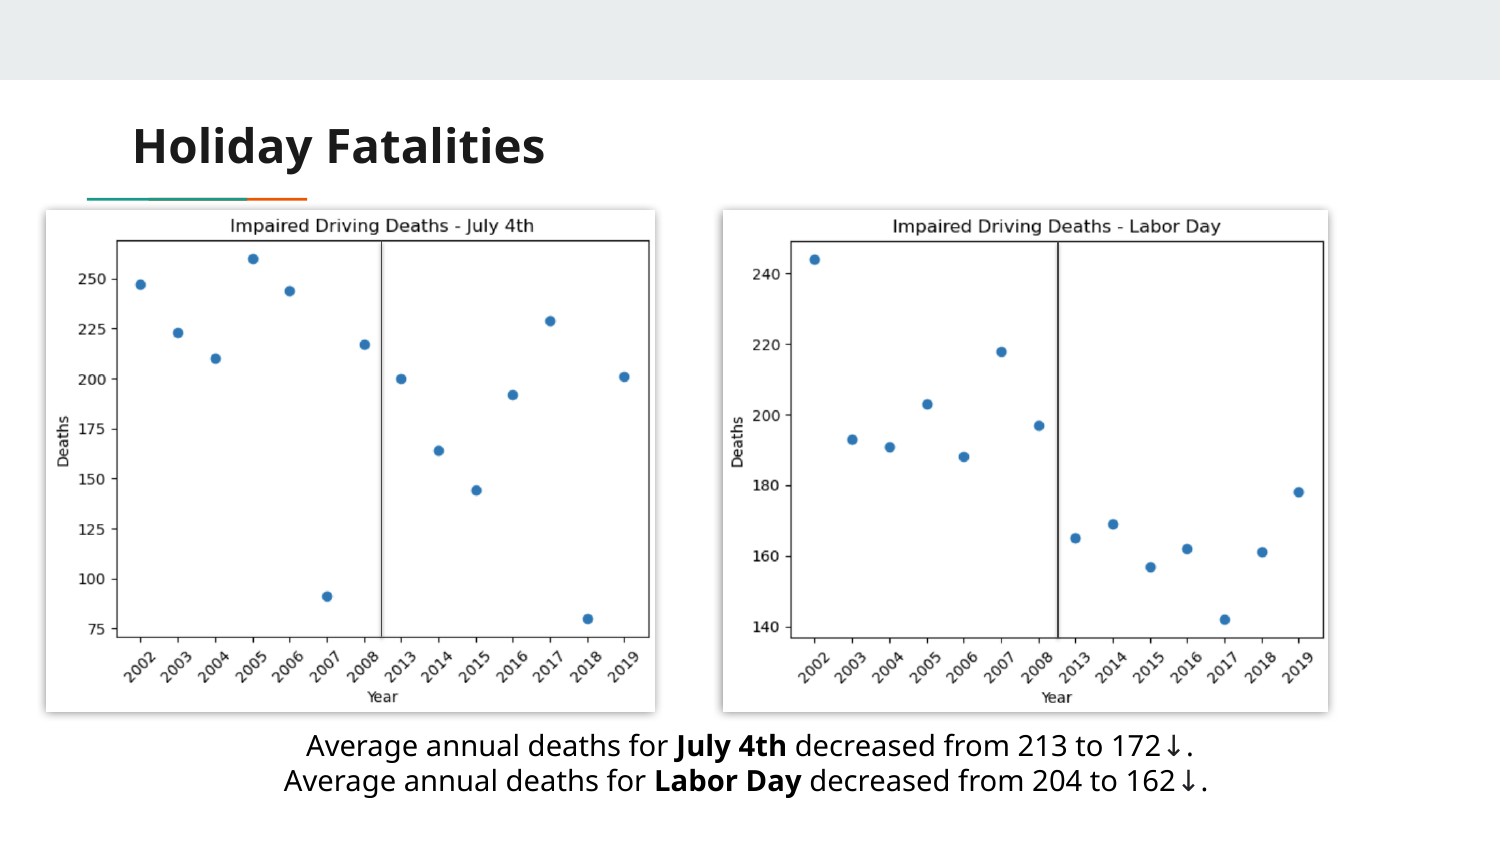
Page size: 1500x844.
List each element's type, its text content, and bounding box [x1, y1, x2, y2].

picture [46, 209, 655, 713]
picture [722, 209, 1328, 713]
title Holiday Fatalities [116, 100, 1379, 189]
text_box Average annual deaths for July 4th decreased from 213 to 172↓. Average annual deaths for Labor Day decreased from 204 to 162↓. [108, 711, 1392, 812]
